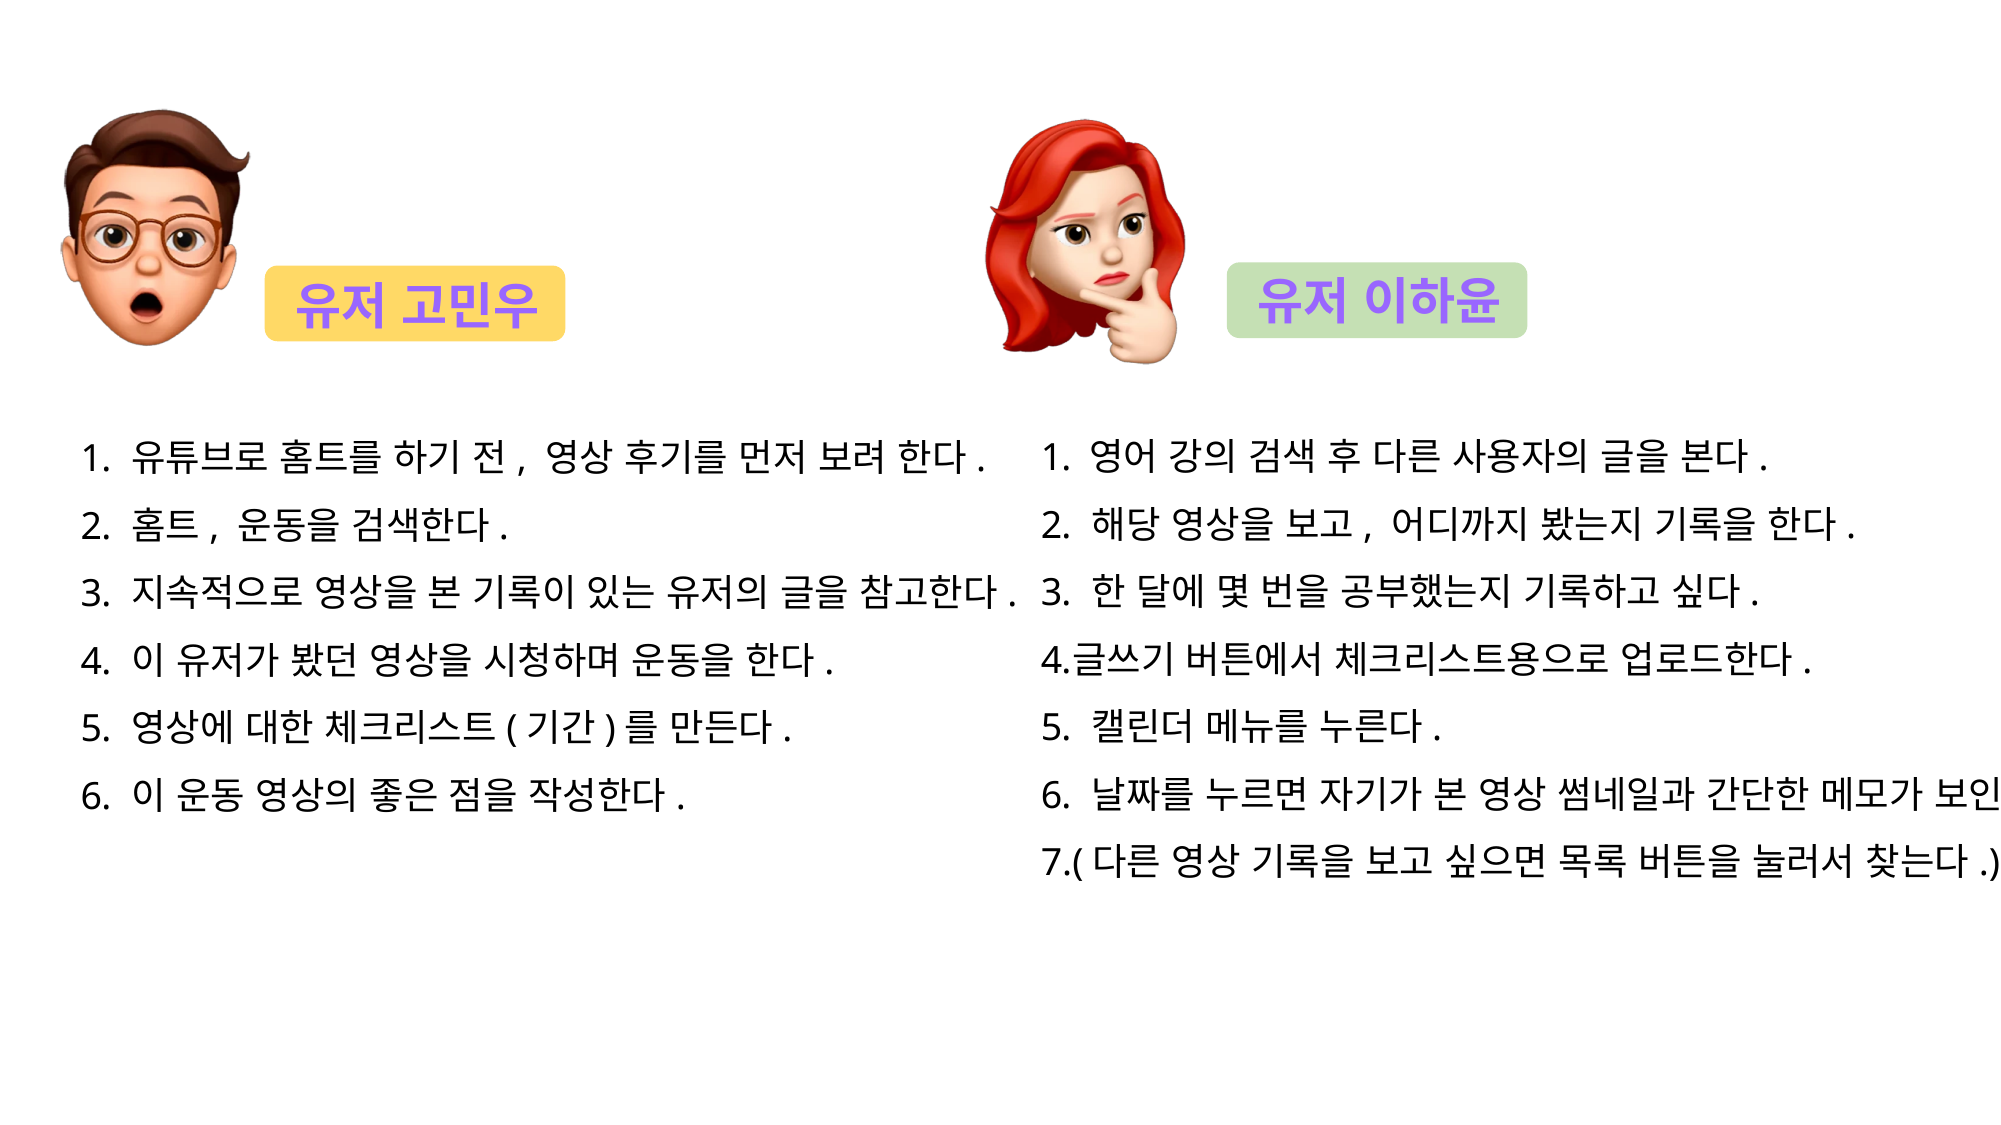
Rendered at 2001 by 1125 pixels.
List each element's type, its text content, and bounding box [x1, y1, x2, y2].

text_box [1250, 261, 1529, 340]
text_box 유저 고민우 [298, 267, 555, 343]
text_box 유튜브로 홈트를 하기 전, 영상 후기를 먼저 보려 한다. 홈트, 운동을 검색한다. 지속적으로 영상을 본 기록이 있는 유저의 글을 참고한다. 이 유저가 봤던 영상을 시청하며 운동을 한다. 영상에 대한 체크리스트(기간)를 만든다. 이 운동 영상의 좋은 점을 작성한다. [65, 404, 1026, 825]
text_box [298, 264, 567, 343]
picture [954, 87, 1250, 383]
picture [0, 89, 298, 403]
text_box 유저 이하윤 [1250, 262, 1517, 338]
text_box 영어 강의 검색 후 다른 사용자의 글을 본다. 해당 영상을 보고, 어디까지 봤는지 기록을 한다. 한 달에 몇 번을 공부했는지 기록하고 싶다. 글쓰기 버튼에서 체크리스트용으로 업로드한다. 캘린더 메뉴를 누른다. 날짜를 누르면 자기가 본 영상 썸네일과 간단한 메모가 보인다. (다른 영상 기록을 보고 싶으면 목록 버튼을 눌러서 찾는다.) [1026, 403, 2000, 891]
